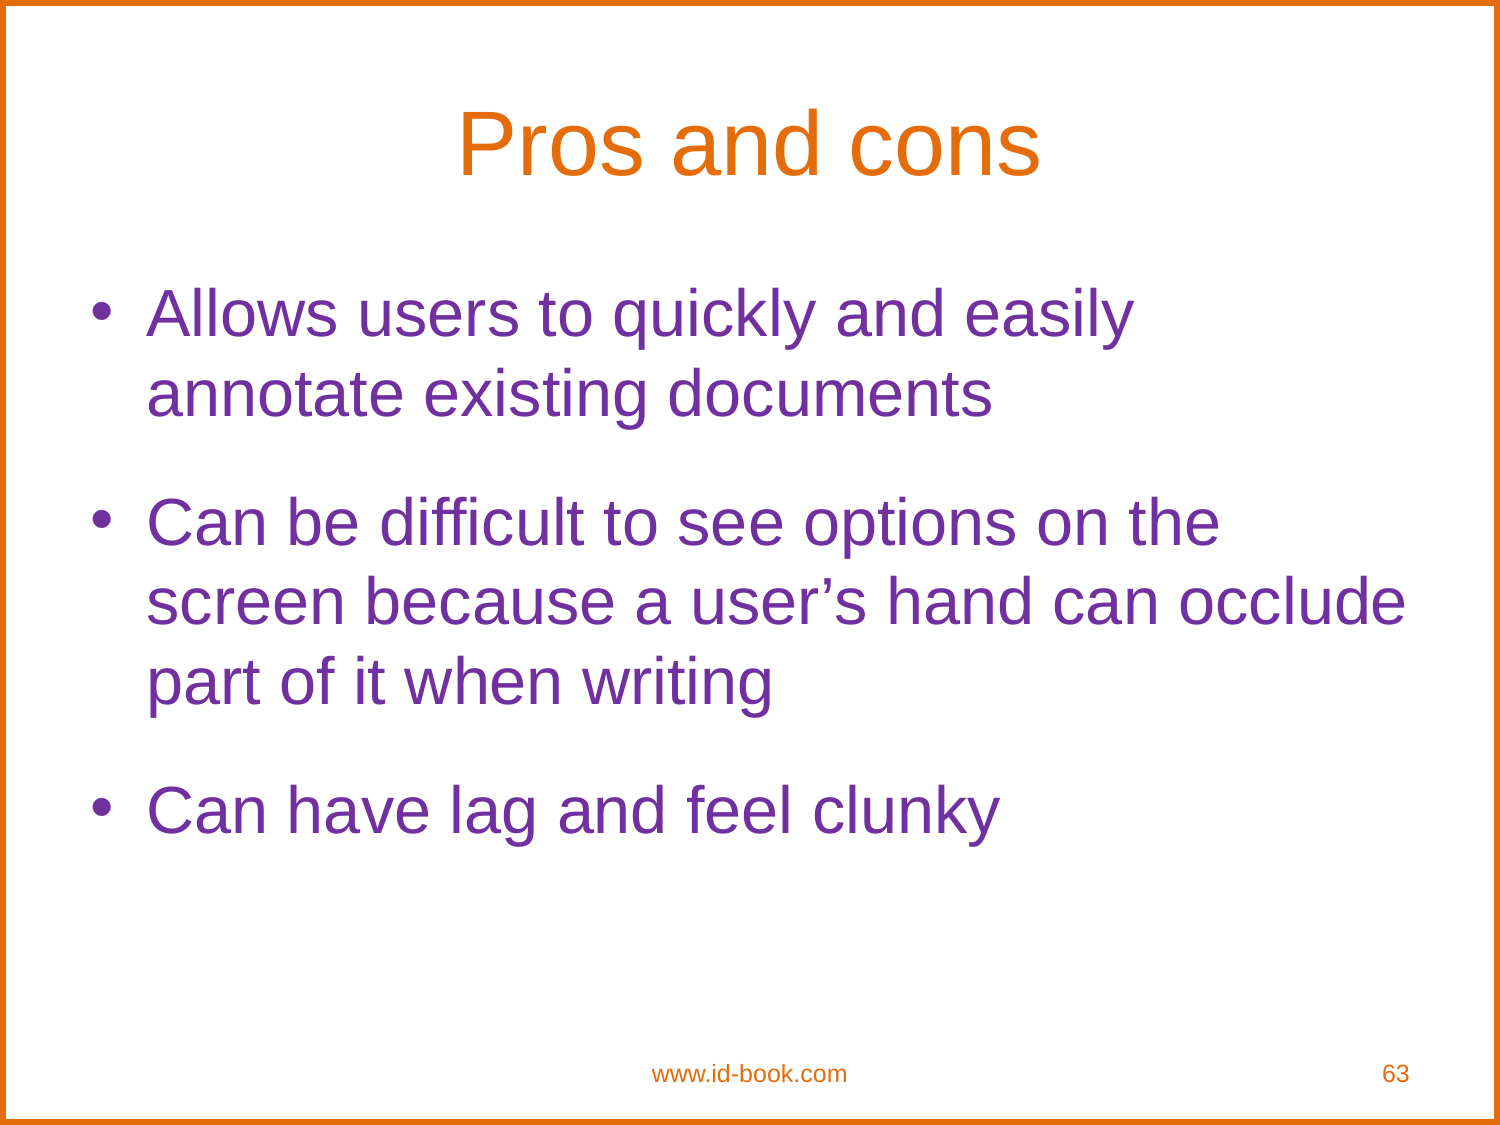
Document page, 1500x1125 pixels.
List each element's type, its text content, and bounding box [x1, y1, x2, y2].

footer www.id-book.com [512, 1042, 988, 1103]
slide_number 63 [1074, 1042, 1425, 1103]
list Allows users to quickly and easily annotate existing documents Can be difficult to see options on the screen because a user’s hand can occlude part of it when writing Can have lag and feel clunky [75, 262, 1425, 1005]
title Pros and cons [75, 45, 1425, 233]
